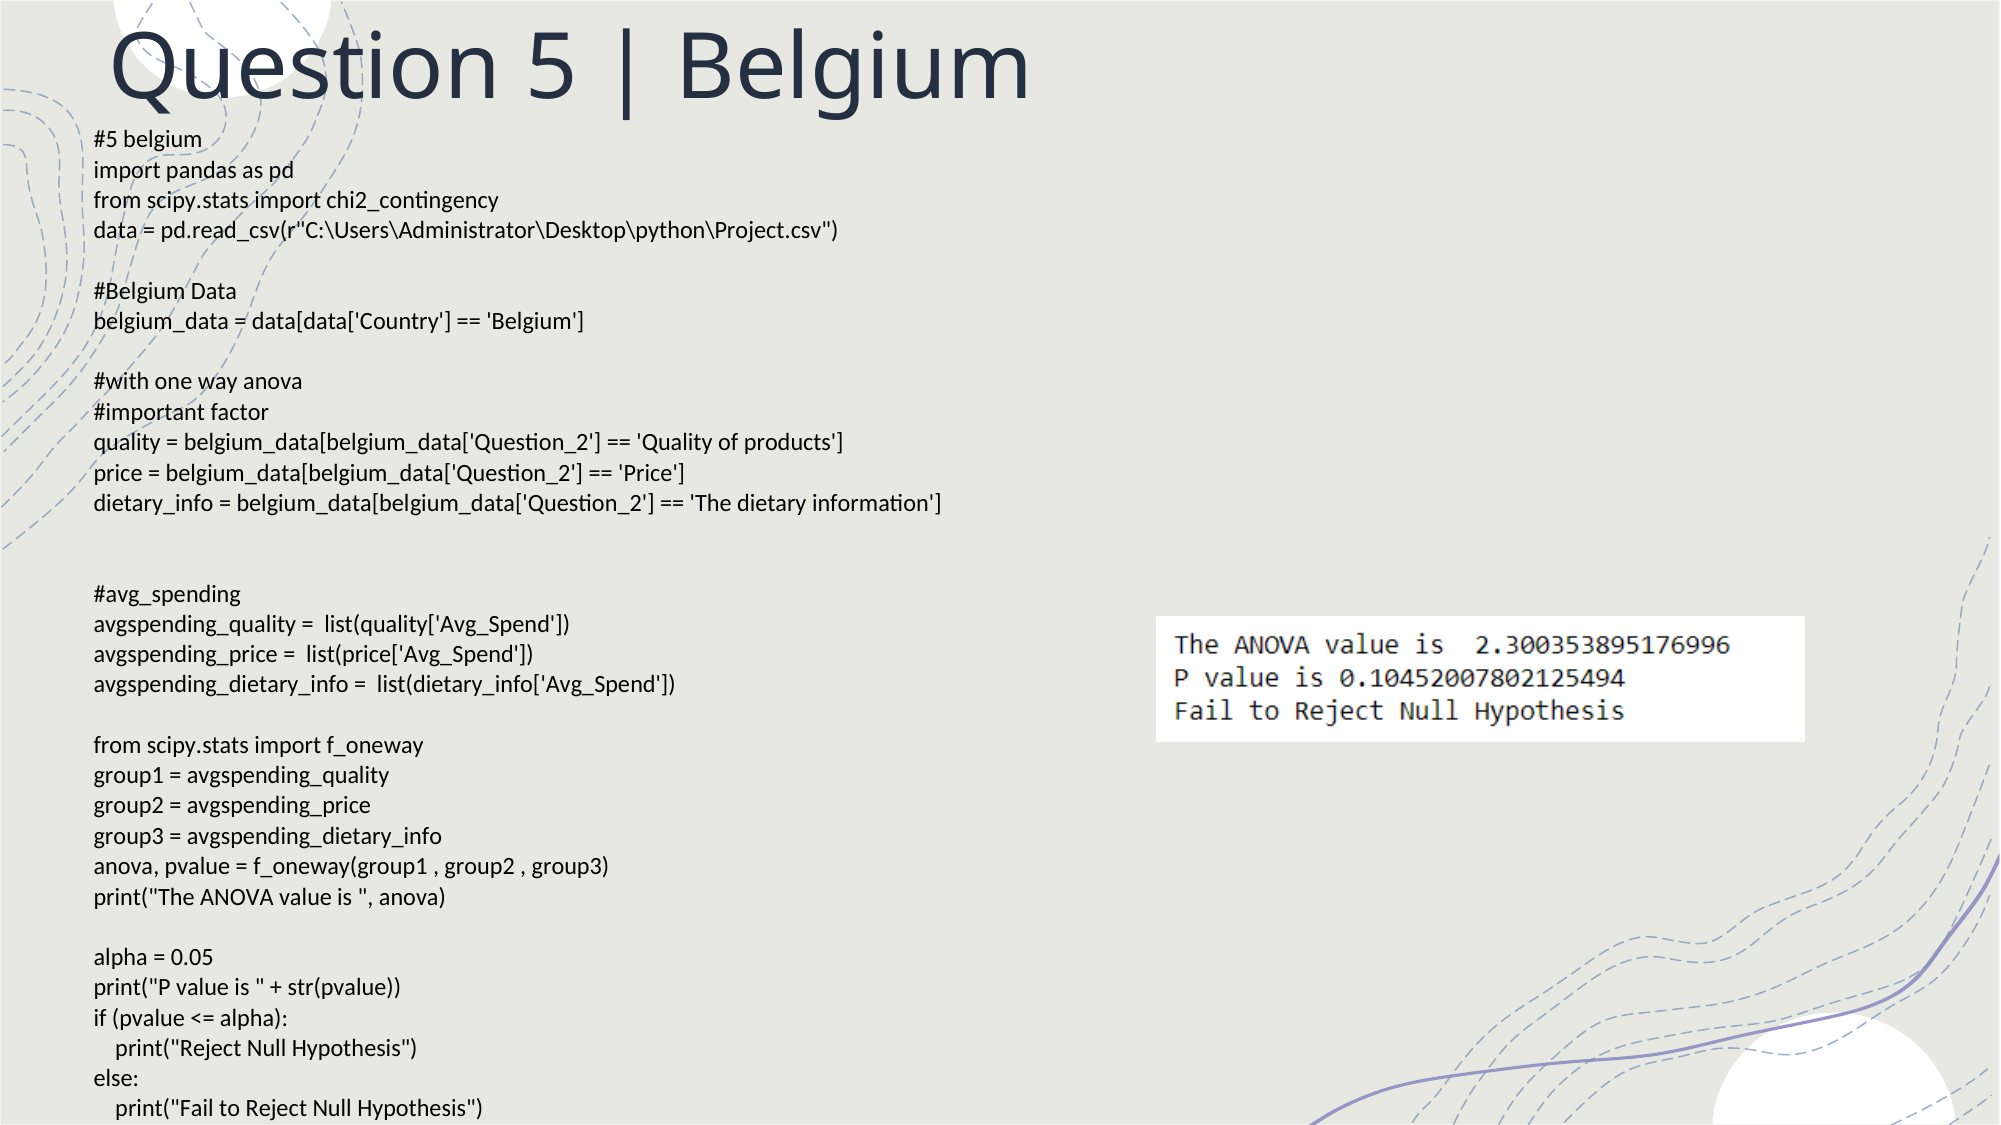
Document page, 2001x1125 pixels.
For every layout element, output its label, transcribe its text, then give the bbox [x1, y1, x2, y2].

text_box Question 5 | Belgium [93, 0, 1819, 218]
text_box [93, 124, 1547, 1125]
picture [1155, 616, 1805, 742]
